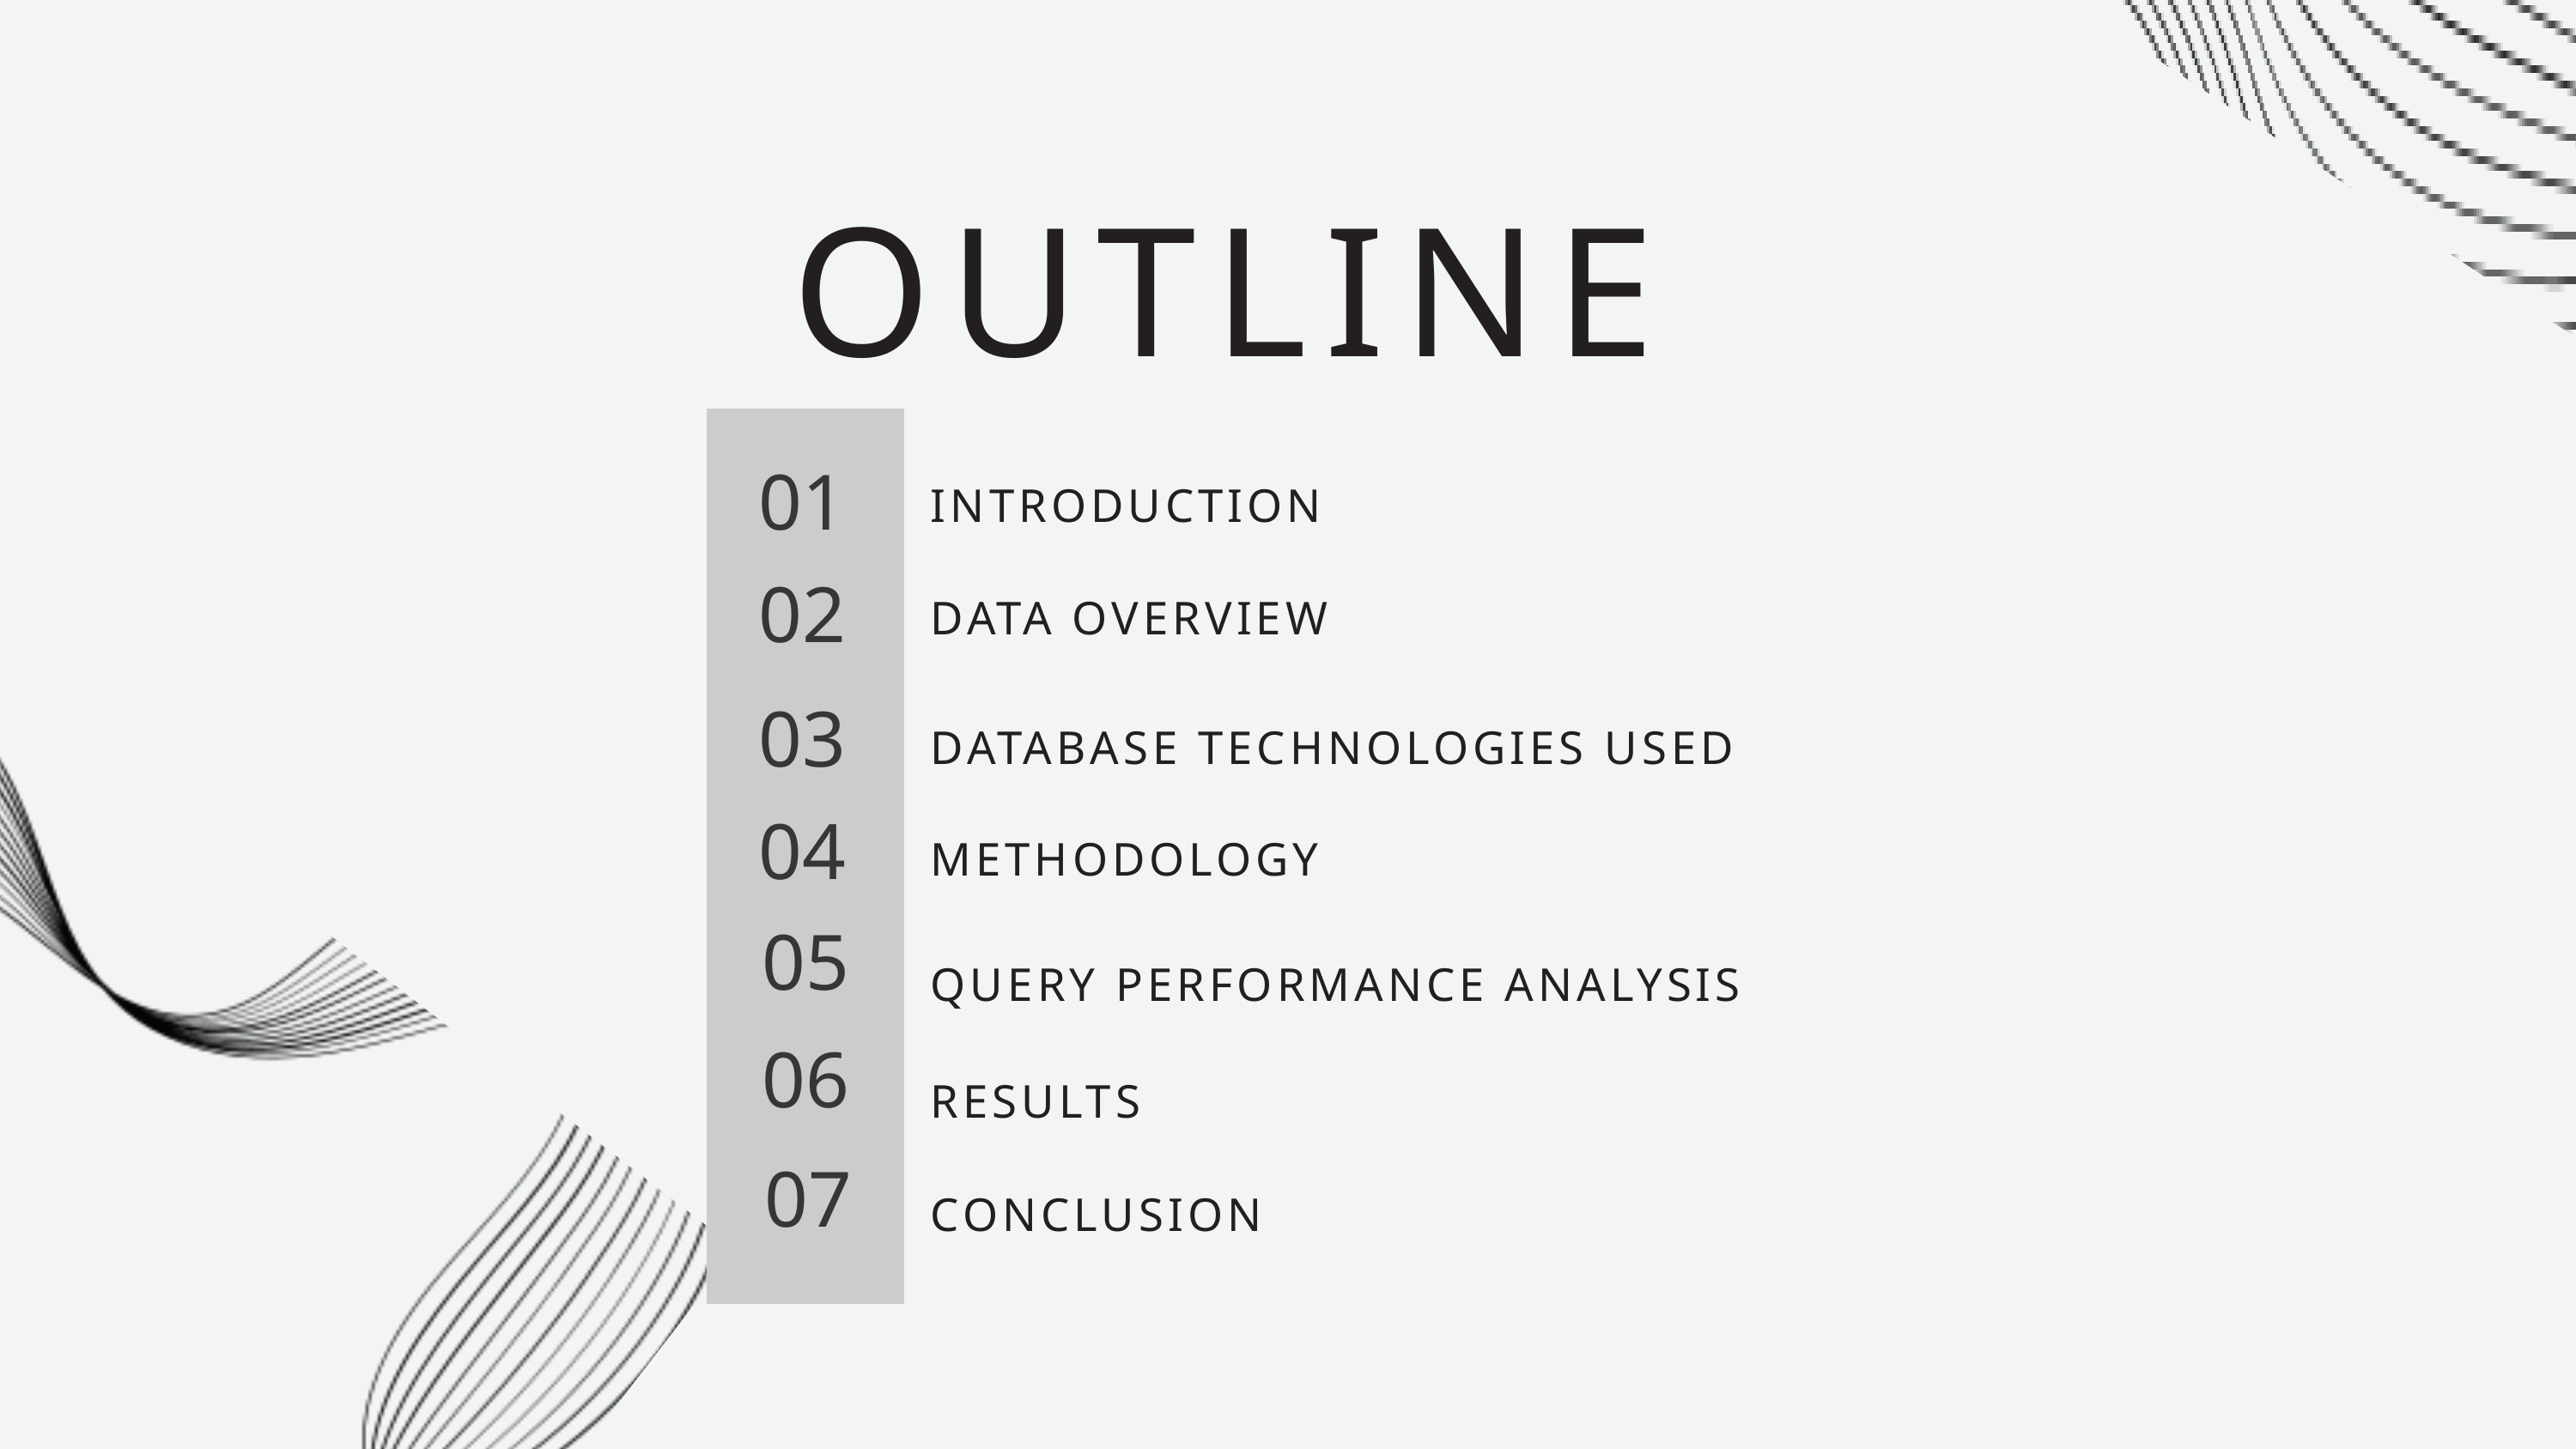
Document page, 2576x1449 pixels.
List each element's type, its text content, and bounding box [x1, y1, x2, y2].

text_box [2068, 0, 2576, 338]
text_box [0, 680, 702, 1449]
text_box DATABASE TECHNOLOGIES USED [930, 711, 1747, 773]
text_box QUERY PERFORMANCE ANALYSIS [930, 948, 1974, 1010]
text_box METHODOLOGY [930, 822, 1787, 885]
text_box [707, 408, 905, 1304]
text_box INTRODUCTION [930, 469, 1747, 532]
text_box RESULTS [930, 1064, 1787, 1128]
text_box CONCLUSION [930, 1178, 1787, 1240]
text_box OUTLINE [702, 146, 1747, 393]
text_box DATA OVERVIEW [930, 581, 1787, 644]
